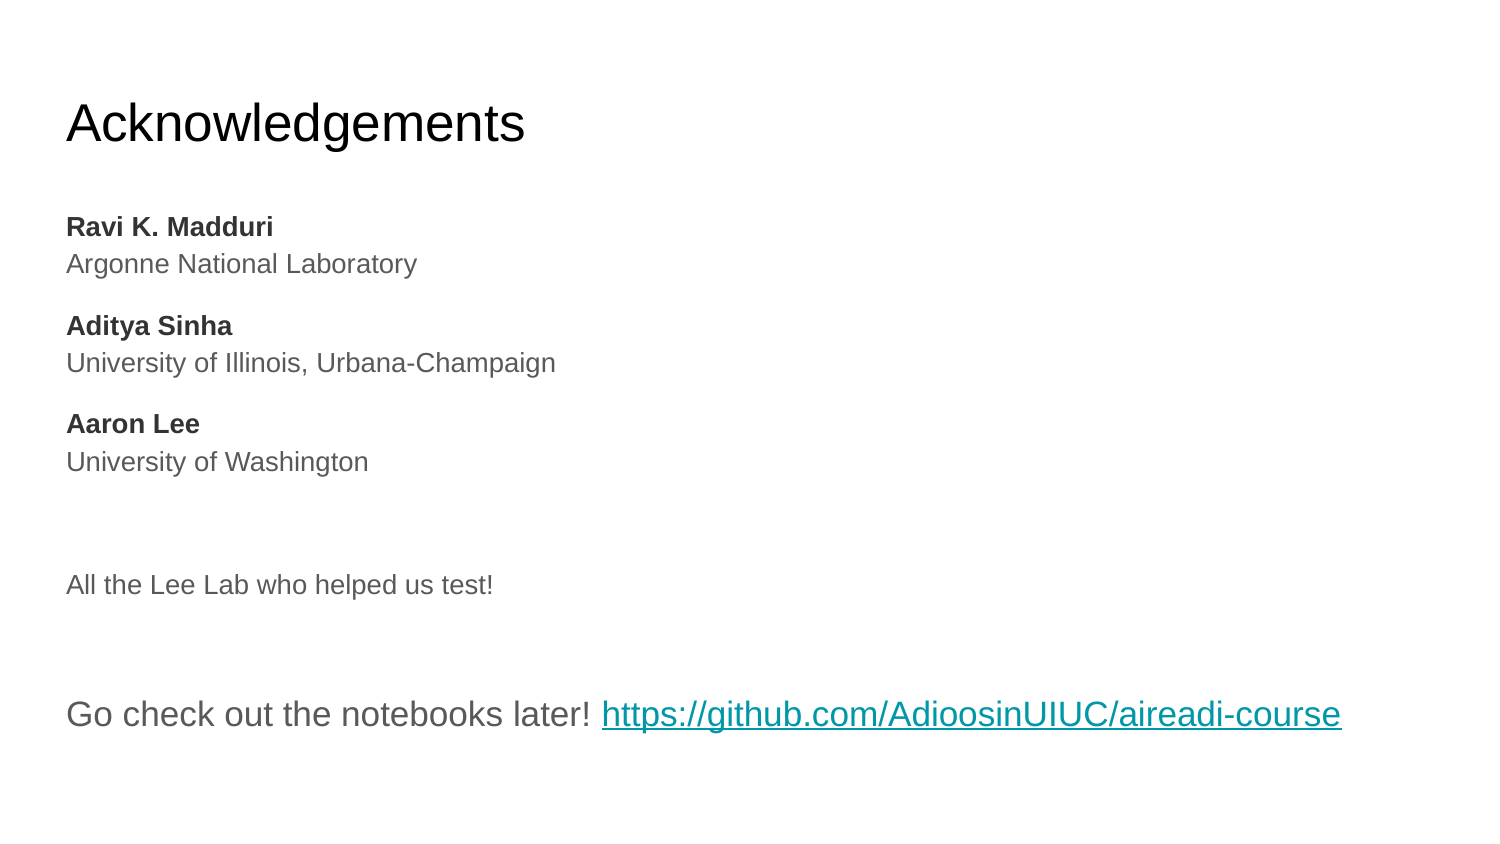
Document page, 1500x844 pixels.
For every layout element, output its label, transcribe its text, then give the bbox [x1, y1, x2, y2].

list Ravi K. Madduri Argonne National Laboratory Aditya Sinha University of Illinois, Urbana-Champaign Aaron Lee University of Washington All the Lee Lab who helped us test! Go check out the notebooks later! https://github.com/AdioosinUIUC/aireadi-course [51, 189, 1449, 750]
title Acknowledgements [51, 72, 1449, 167]
